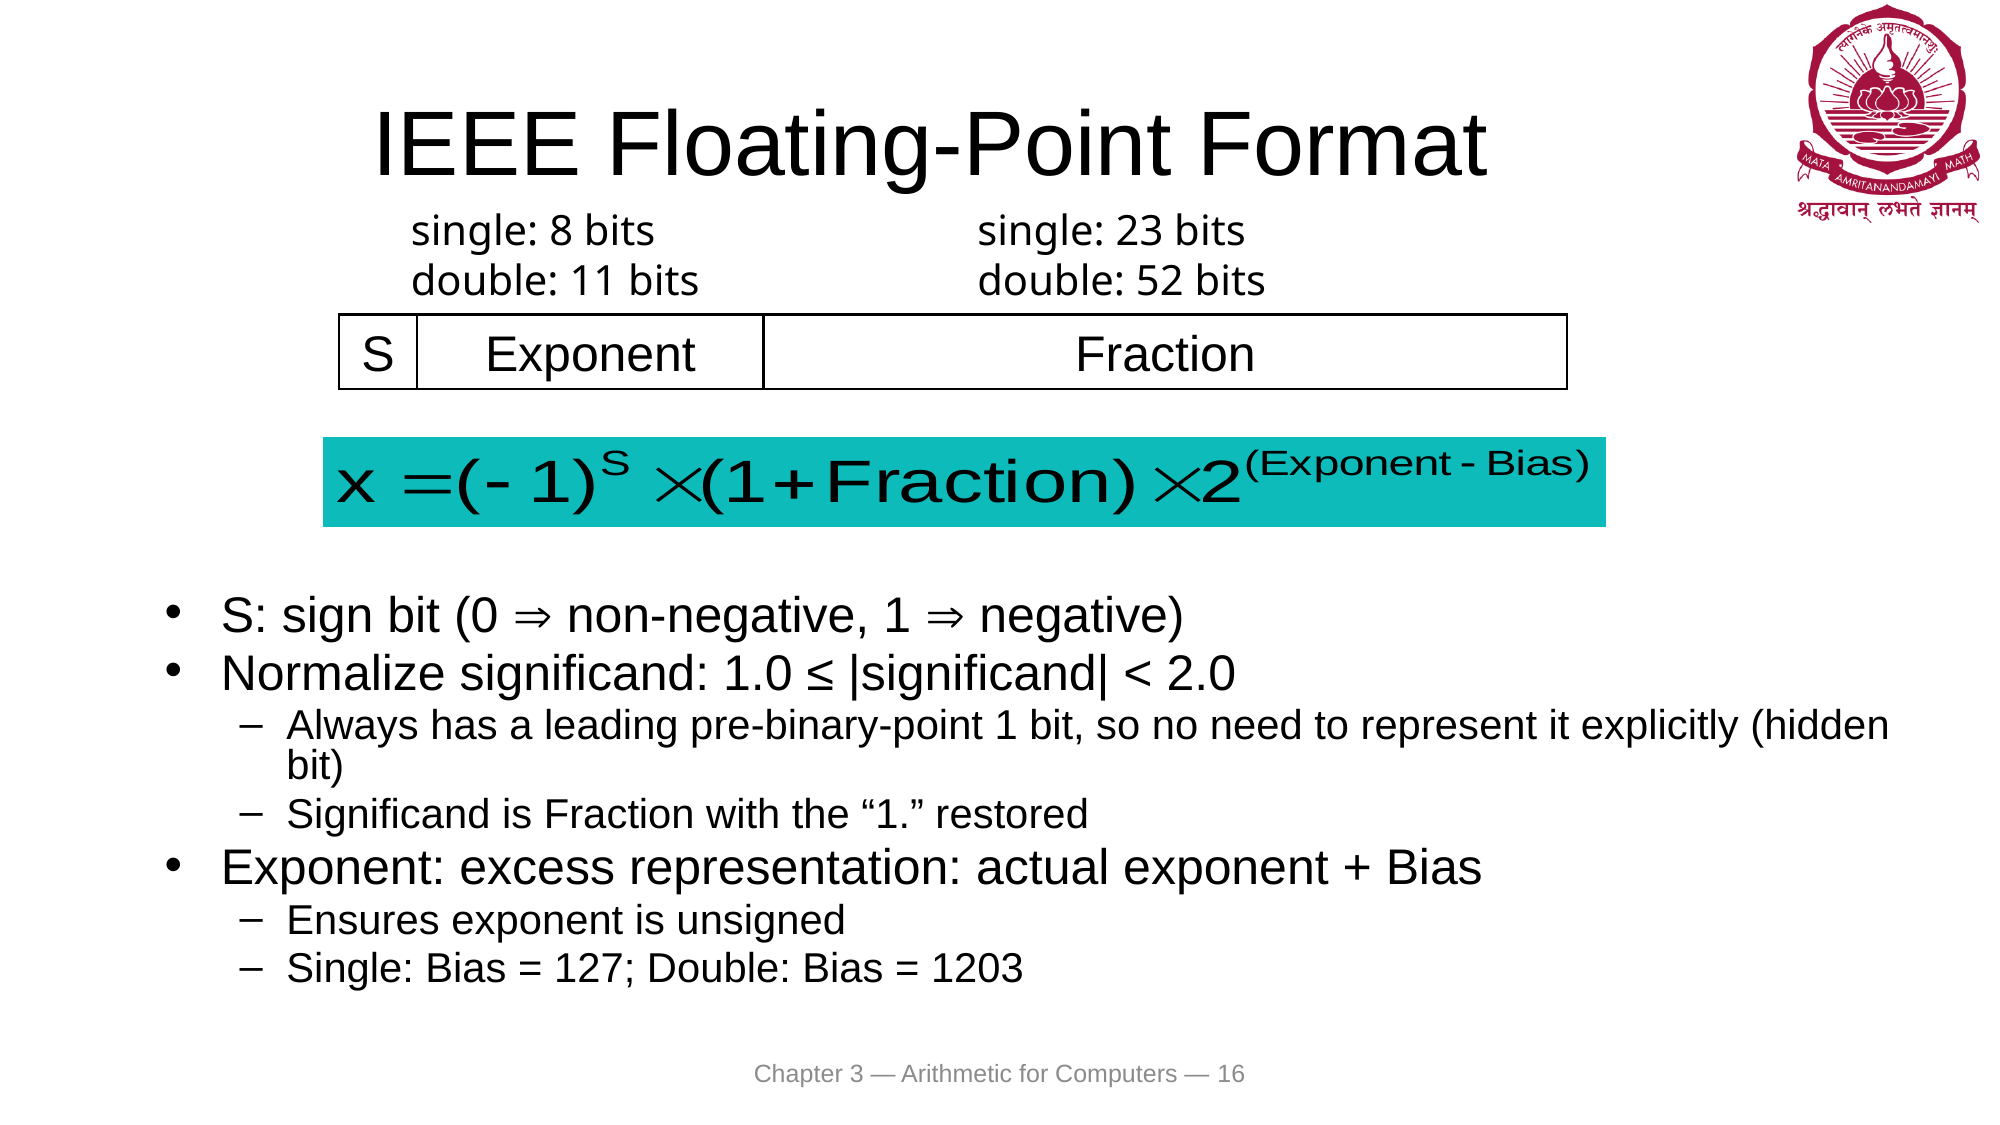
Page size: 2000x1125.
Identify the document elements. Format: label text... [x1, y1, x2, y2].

picture [1776, 1, 2000, 225]
text_box single: 23 bits double: 52 bits [962, 196, 1282, 312]
text_box S [338, 314, 417, 390]
text_box Exponent [417, 314, 763, 390]
text_box Fraction [763, 314, 1567, 390]
text_box single: 8 bits double: 11 bits [396, 196, 715, 312]
title IEEE Floating-Point Format [99, 45, 1763, 233]
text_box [322, 437, 1607, 528]
list S: sign bit (0  non-negative, 1  negative) Normalize significand: 1.0 ≤ |significand| < 2.0 Always has a leading pre-binary-point 1 bit, so no need to represent it explicitly (hidden bit) Significand is Fraction with the “1.” restored Exponent: excess representation: actual exponent + Bias Ensures exponent is unsigned Single: Bias = 127; Double: Bias = 1203 [149, 586, 1959, 1024]
footer Chapter 3 — Arithmetic for Computers — 16 [683, 1042, 1317, 1103]
